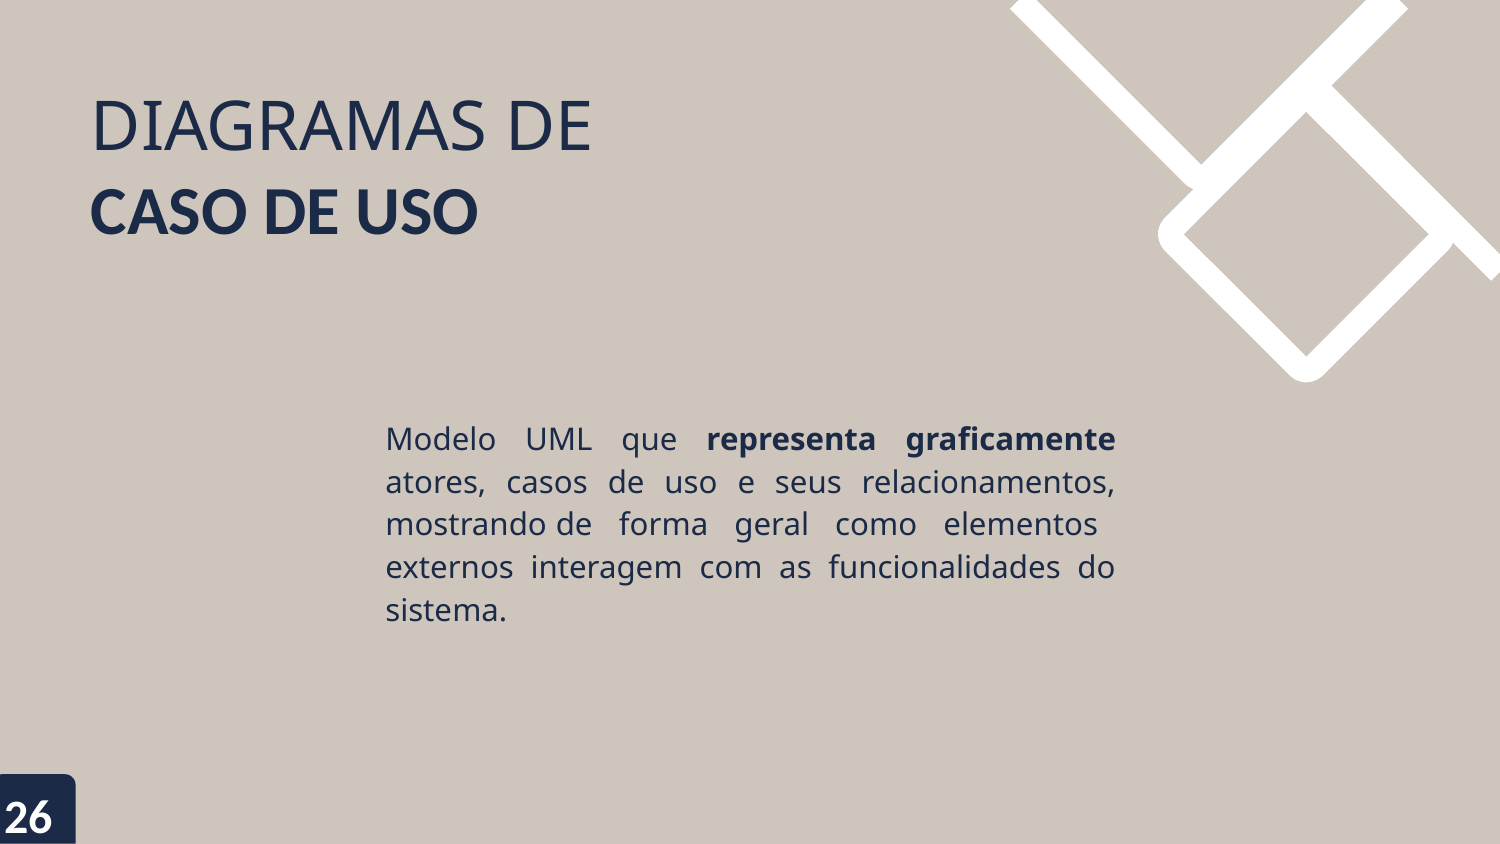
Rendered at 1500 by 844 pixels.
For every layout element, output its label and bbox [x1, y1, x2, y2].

text_box [0, 0, 1500, 844]
